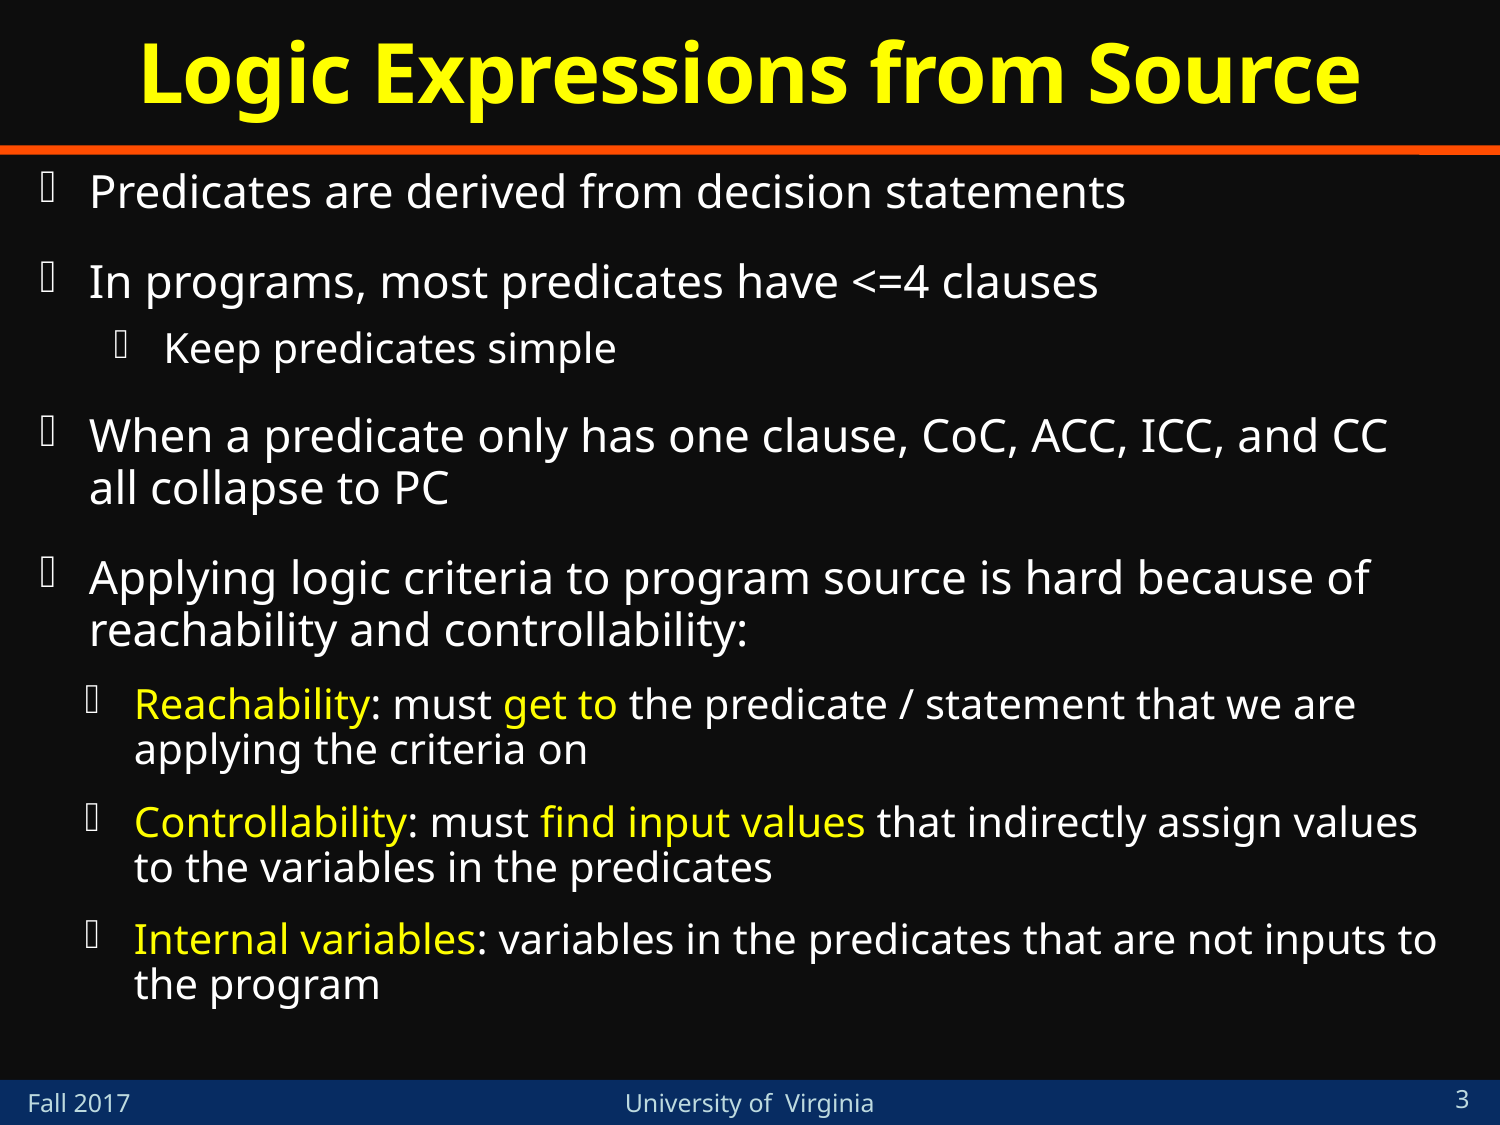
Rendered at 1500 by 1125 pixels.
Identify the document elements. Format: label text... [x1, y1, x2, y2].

list Predicates are derived from decision statements In programs, most predicates have <=4 clauses Keep predicates simple When a predicate only has one clause, CoC, ACC, ICC, and CC all collapse to PC Applying logic criteria to program source is hard because of reachability and controllability: Reachability: must get to the predicate / statement that we are applying the criteria on Controllability: must find input values that indirectly assign values to the variables in the predicates Internal variables: variables in the predicates that are not inputs to the program [24, 159, 1463, 1088]
title Logic Expressions from Source [0, 6, 1500, 156]
